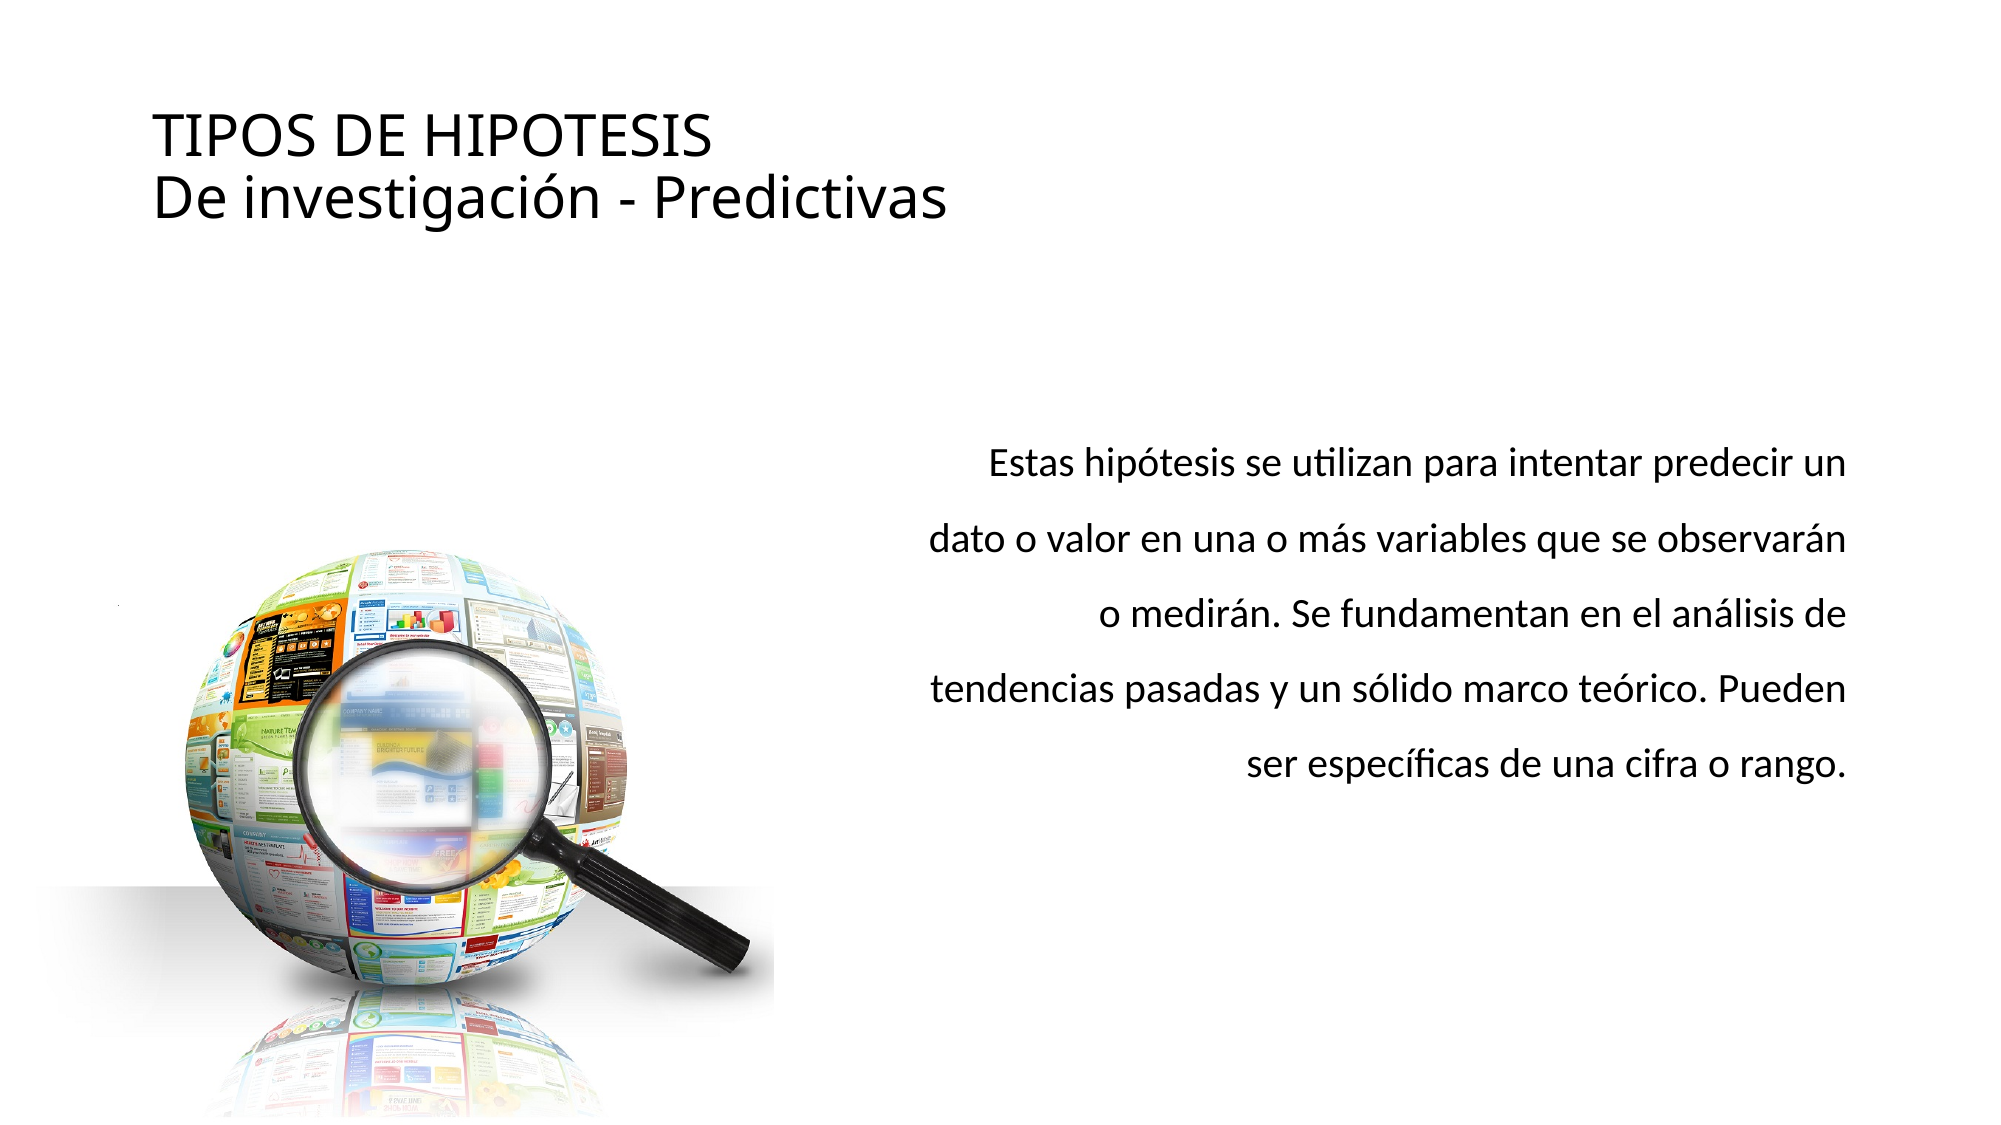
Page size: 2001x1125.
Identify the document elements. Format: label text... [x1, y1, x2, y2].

title TIPOS DE HIPOTESIS De investigación - Predictivas [137, 59, 1863, 278]
picture [36, 513, 775, 1125]
list Estas hipótesis se utilizan para intentar predecir un dato o valor en una o más variables que se observarán o medirán. Se fundamentan en el análisis de tendencias pasadas y un sólido marco teórico. Pueden ser específicas de una cifra o rango. [894, 182, 1863, 1014]
